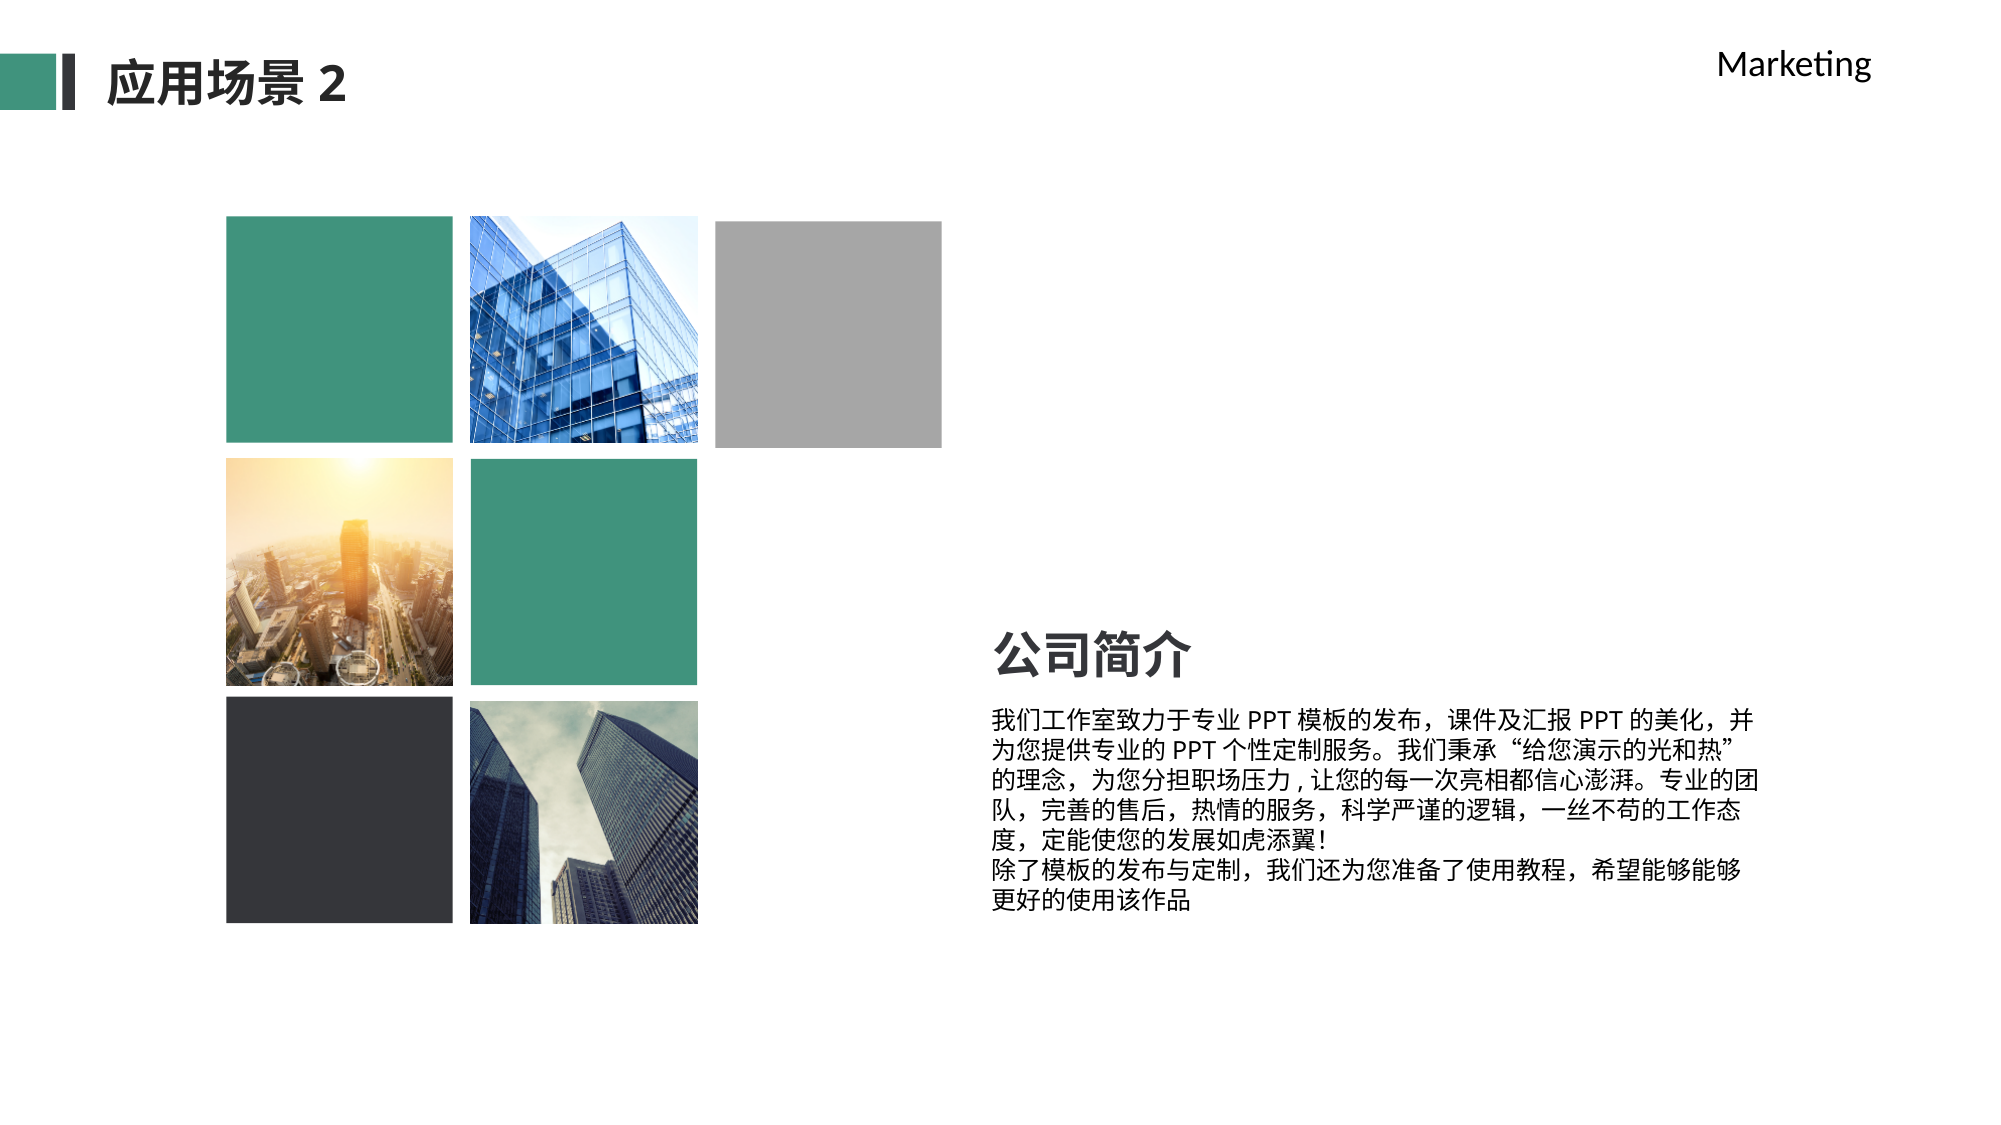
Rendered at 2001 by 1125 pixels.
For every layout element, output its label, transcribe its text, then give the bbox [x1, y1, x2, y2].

text_box 应用场景2 [92, 43, 547, 119]
text_box 我们工作室致力于专业PPT模板的发布，课件及汇报PPT的美化，并为您提供专业的PPT个性定制服务。我们秉承“给您演示的光和热”的理念，为您分担职场压力,让您的每一次亮相都信心澎湃。专业的团队，完善的售后，热情的服务，科学严谨的逻辑，一丝不苟的工作态度，定能使您的发展如虎添翼！ 除了模板的发布与定制，我们还为您准备了使用教程，希望能够能够更好的使用该作品 [976, 697, 1780, 922]
text_box Marketing [1701, 31, 1990, 92]
text_box 公司简介 [977, 616, 1208, 692]
text_box [715, 221, 942, 448]
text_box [226, 216, 698, 924]
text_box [0, 53, 76, 111]
